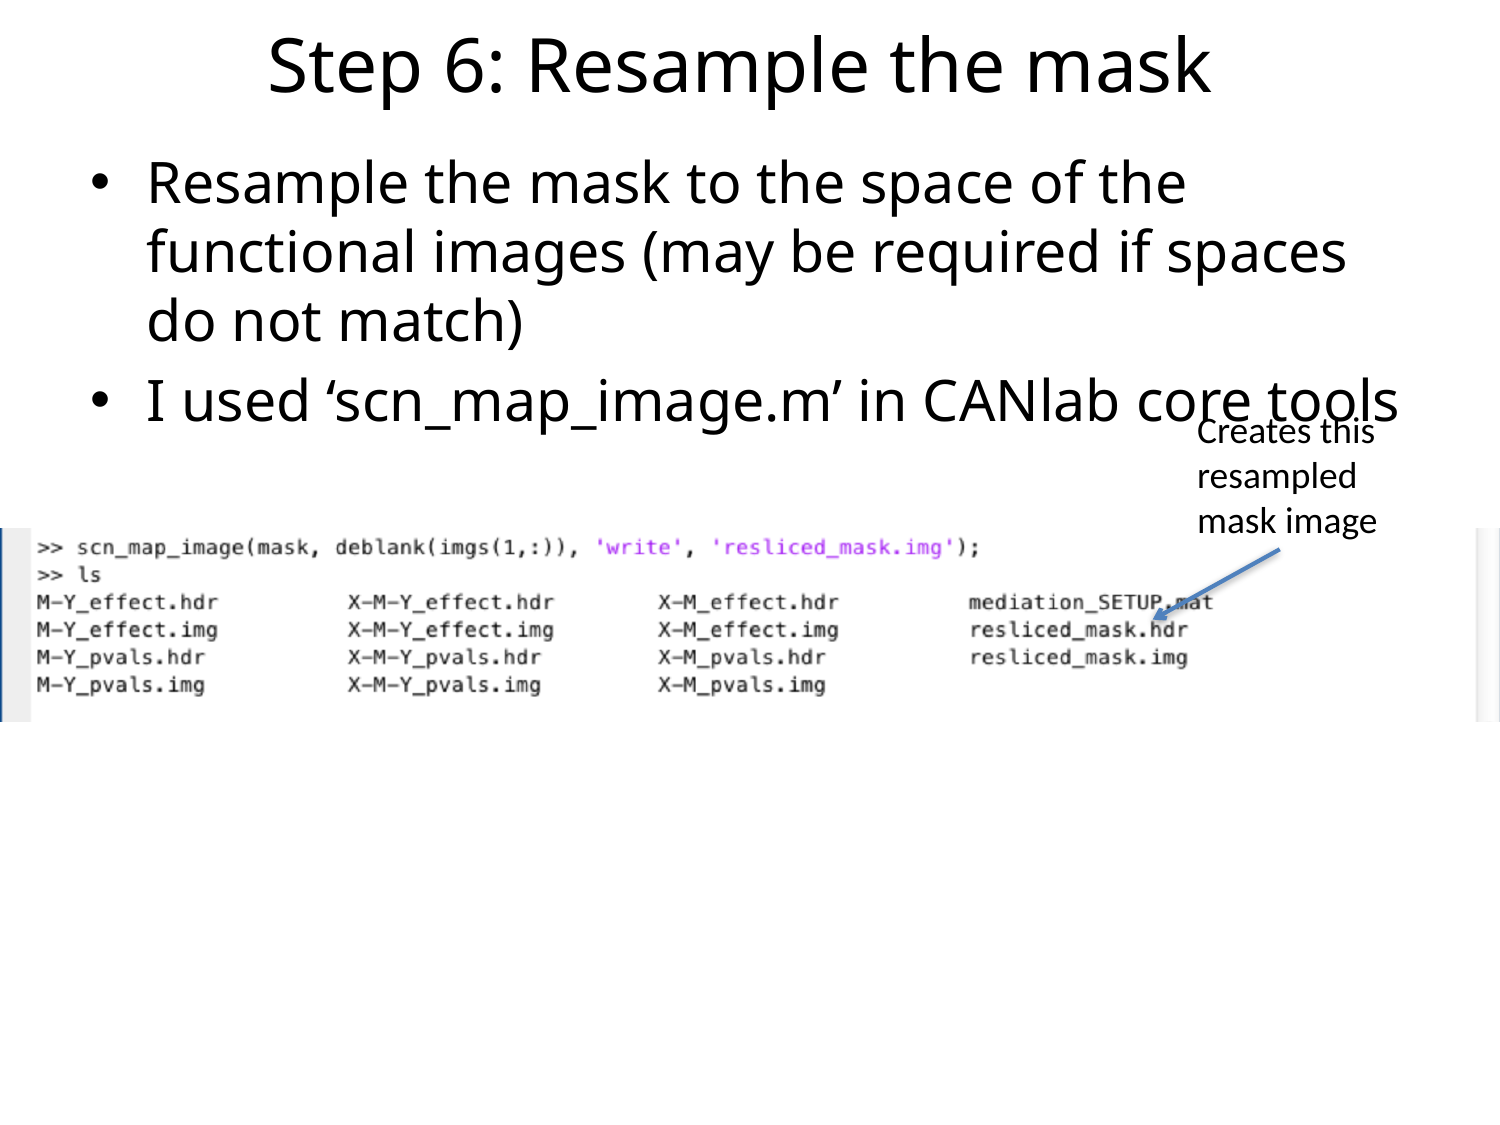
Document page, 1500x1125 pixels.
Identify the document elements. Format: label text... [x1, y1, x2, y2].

list Resample the mask to the space of the functional images (may be required if spaces do not match) I used ‘scn_map_image.m’ in CANlab core tools [75, 138, 1425, 453]
text_box Creates this resampled mask image [1182, 398, 1425, 526]
picture [0, 527, 1500, 723]
title Step 6: Resample the mask [75, 0, 1425, 126]
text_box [1152, 549, 1280, 620]
